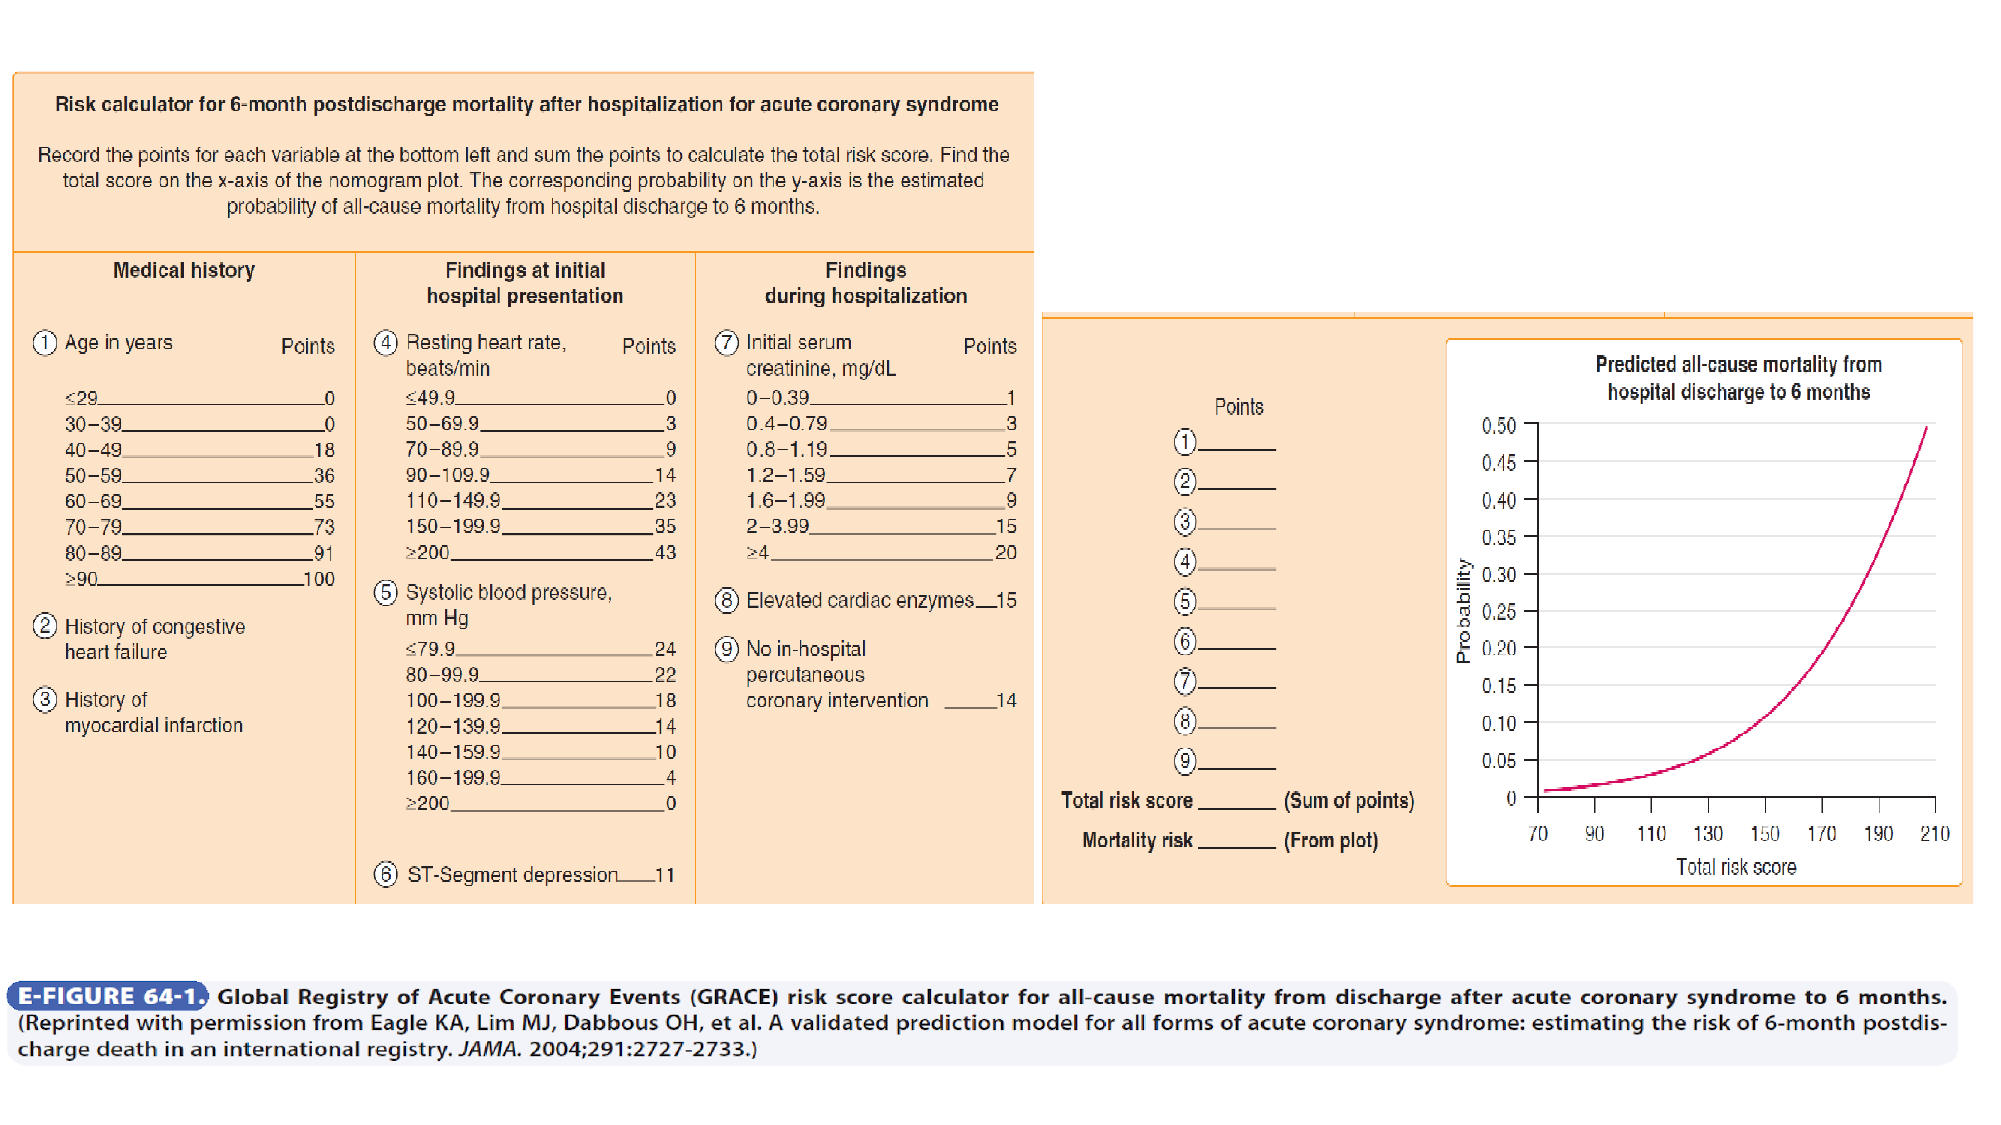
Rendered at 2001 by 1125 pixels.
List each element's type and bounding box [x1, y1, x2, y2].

picture [1033, 311, 1974, 904]
picture [4, 963, 1968, 1087]
list [4, 68, 1035, 904]
